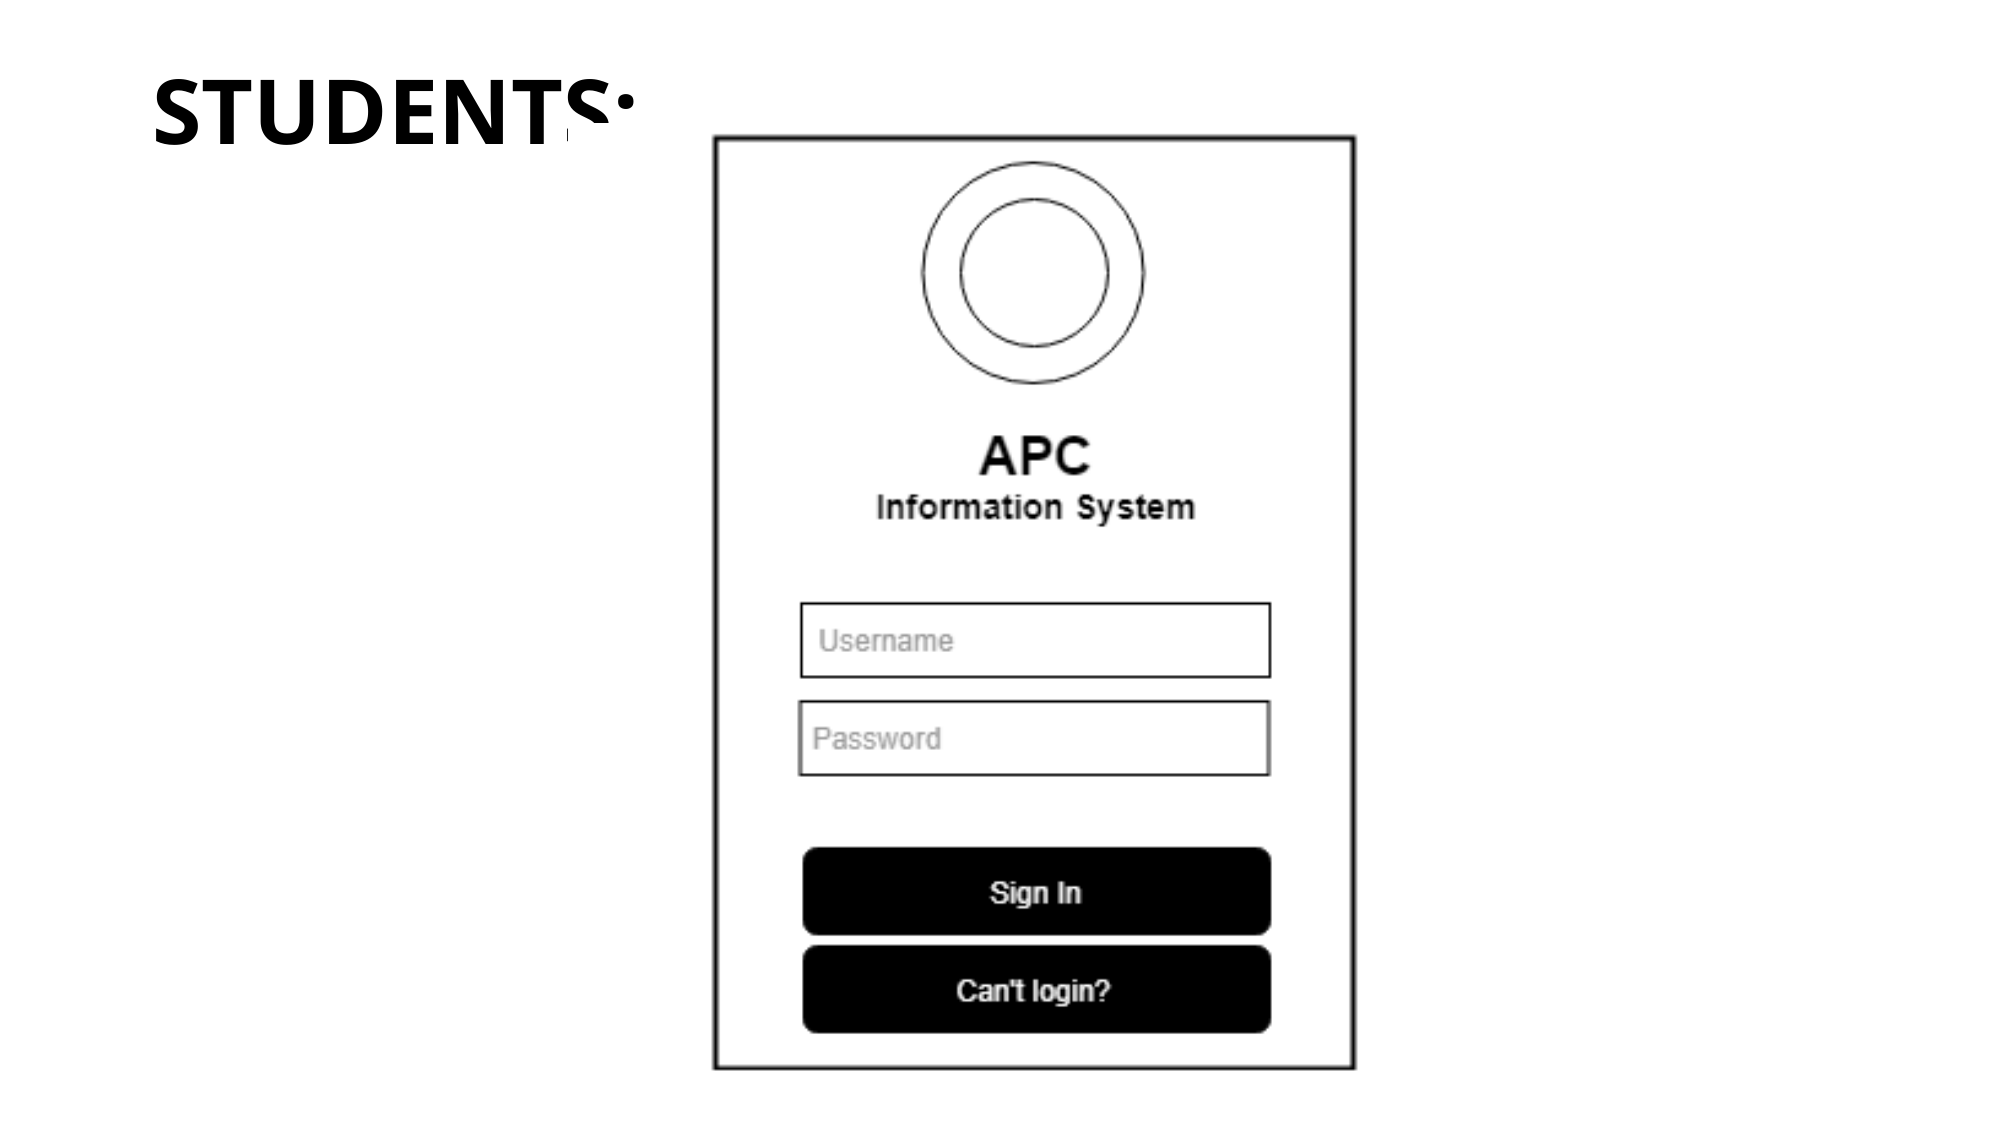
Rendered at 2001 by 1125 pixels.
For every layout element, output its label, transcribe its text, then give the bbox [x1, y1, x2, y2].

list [568, 122, 1370, 1083]
title STUDENTS: [137, 59, 825, 172]
